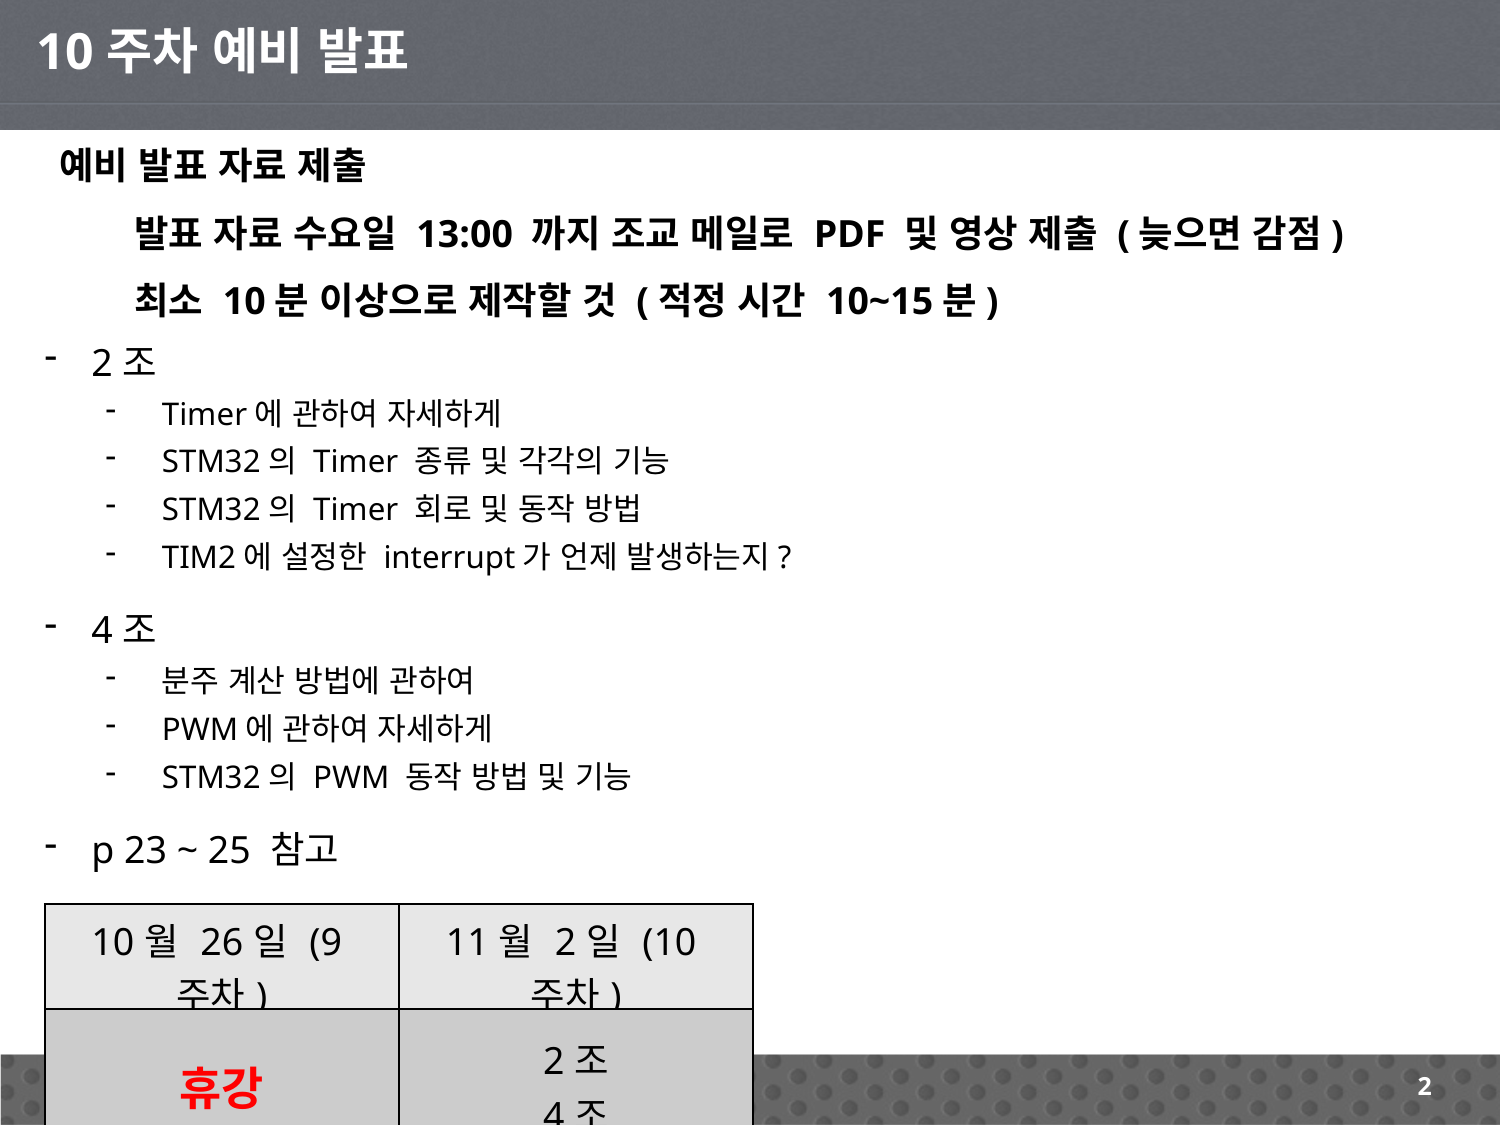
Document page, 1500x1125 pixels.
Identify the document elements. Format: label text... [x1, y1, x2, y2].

text_box 예비 발표 자료 제출 발표 자료 수요일 13:00 까지 조교 메일로 PDF 및 영상 제출 (늦으면 감점) 최소 10분 이상으로 제작할 것 (적정 시간 10~15분) [44, 112, 1447, 330]
table_cell 휴강 [46, 1010, 398, 1125]
list 10주차 예비 발표 [21, 12, 550, 102]
slide_number 2 [1096, 1057, 1447, 1118]
table_header 11월 2일 (10주차) [400, 905, 752, 1008]
text_box 2조 Timer에 관하여 자세하게 STM32의 Timer 종류 및 각각의 기능 STM32의 Timer 회로 및 동작 방법 TIM2에 설정한 interrupt가 언제 발생하는지? 4조 분주 계산 방법에 관하여 PWM에 관하여 자세하게 STM32의 PWM 동작 방법 및 기능 p 23 ~ 25 참고 [44, 338, 1317, 871]
table_header 10월 26일 (9주차) [46, 905, 398, 1008]
table_cell 2조 4조 [400, 1010, 752, 1125]
